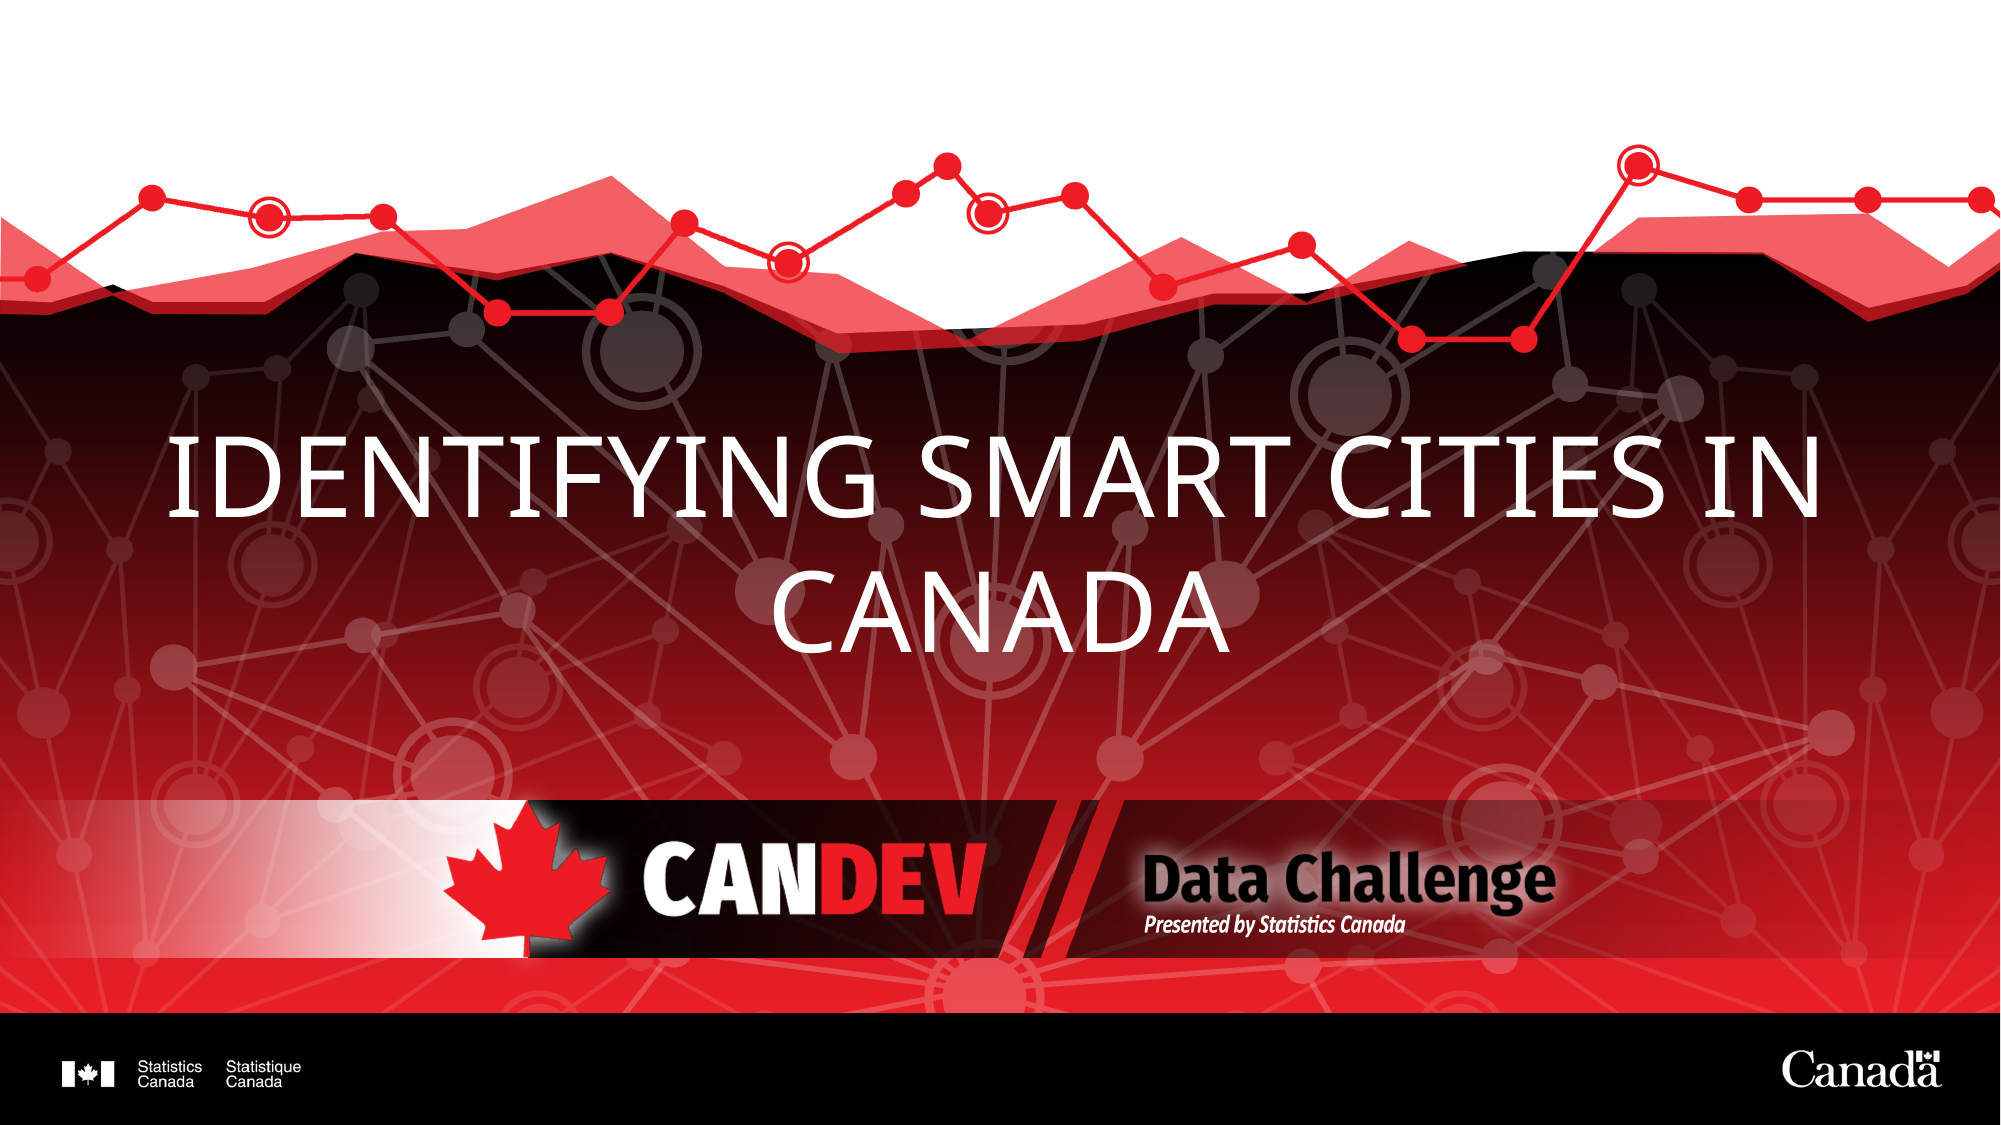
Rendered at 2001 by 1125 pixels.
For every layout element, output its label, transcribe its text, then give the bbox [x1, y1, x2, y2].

picture [0, 0, 2001, 1125]
title IDENTIFYING SMART CITIES IN CANADA [19, 397, 1980, 541]
